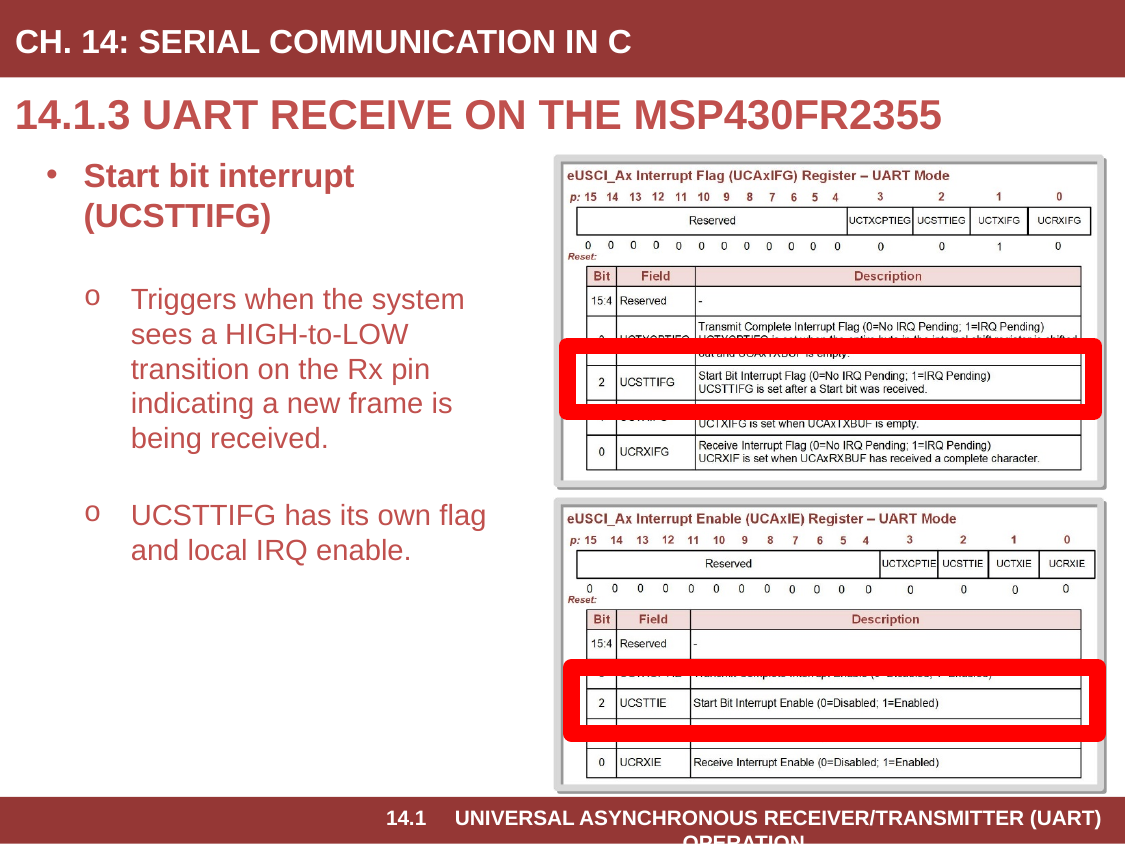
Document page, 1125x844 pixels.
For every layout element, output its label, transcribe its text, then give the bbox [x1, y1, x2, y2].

text_box Start bit interrupt (UCSTTIFG) Triggers when the system sees a HIGH-to-LOW transition on the Rx pin indicating a new frame is being received. UCSTTIFG has its own flag and local IRQ enable. [31, 146, 531, 620]
picture [553, 154, 1107, 491]
text_box 14.1.3 UART Receive on the MSP430FR2355 [0, 80, 1088, 146]
title Ch. 14: Serial Communication in C [0, 1, 1125, 78]
text_box [0, 795, 549, 844]
picture [553, 497, 1107, 795]
subtitle 14.1 Universal Asynchronous Receiver/Transmitter (UART) Operation [362, 796, 1125, 844]
